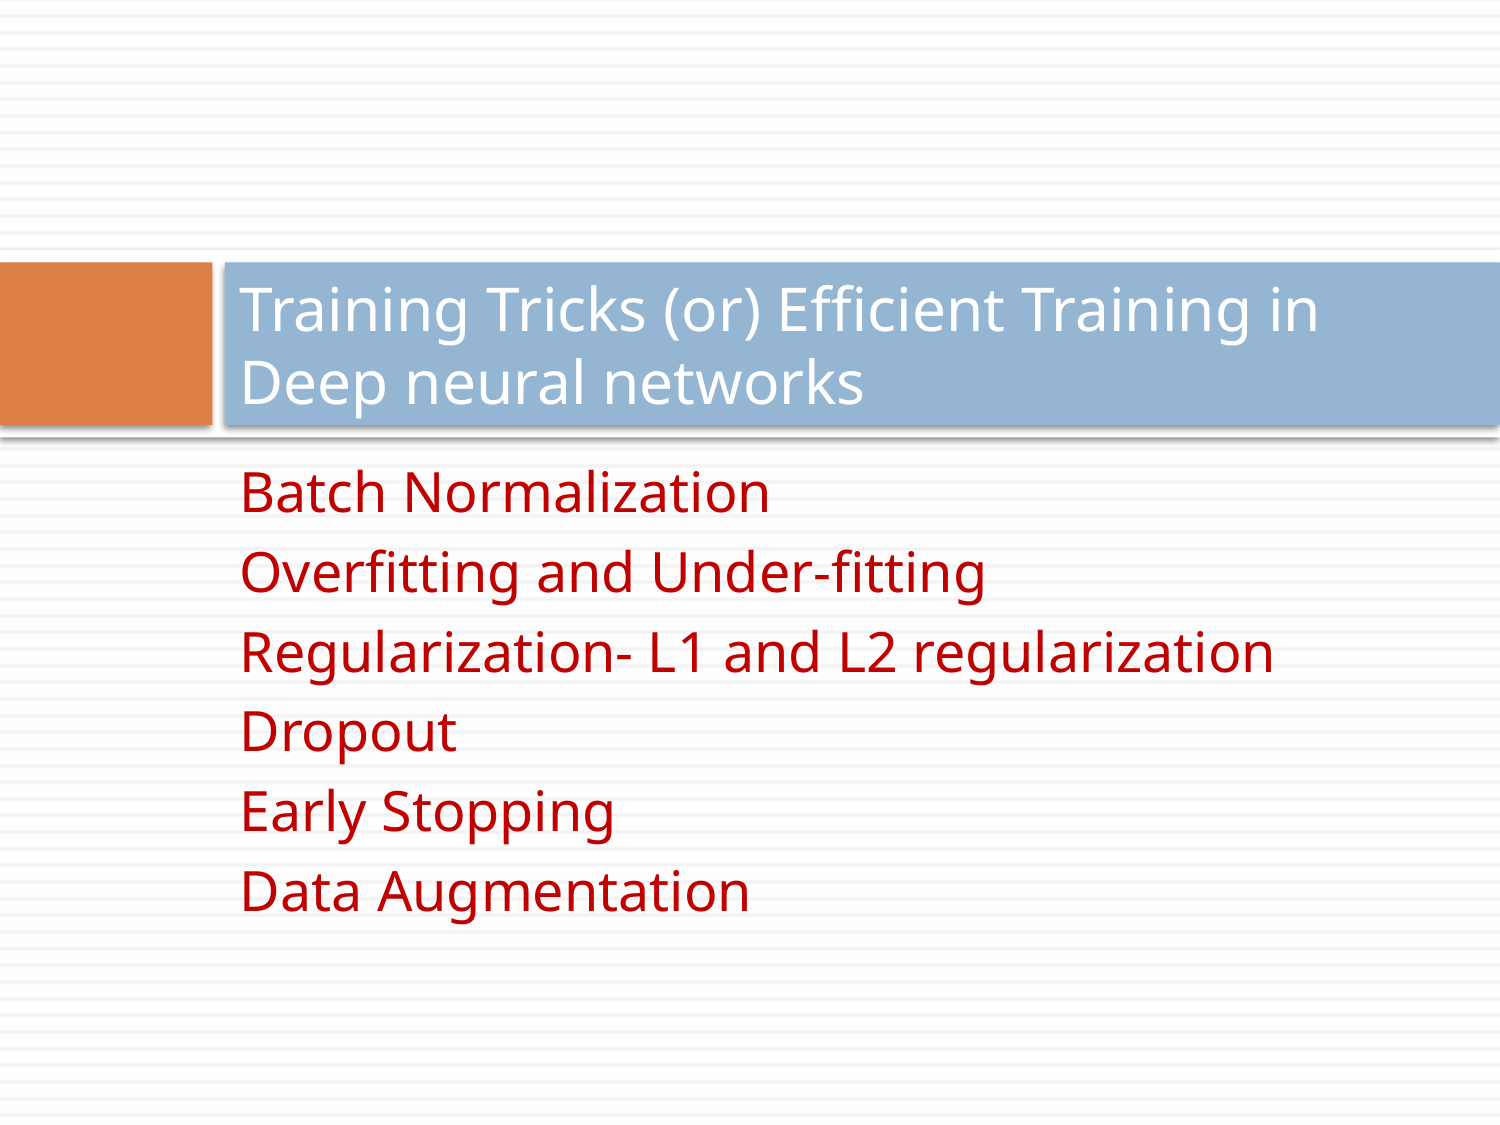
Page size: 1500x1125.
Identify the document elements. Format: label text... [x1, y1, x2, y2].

list Batch Normalization Overfitting and Under-fitting Regularization- L1 and L2 regularization Dropout Early Stopping Data Augmentation [225, 450, 1394, 938]
title Training Tricks (or) Efficient Training in Deep neural networks [225, 262, 1475, 425]
